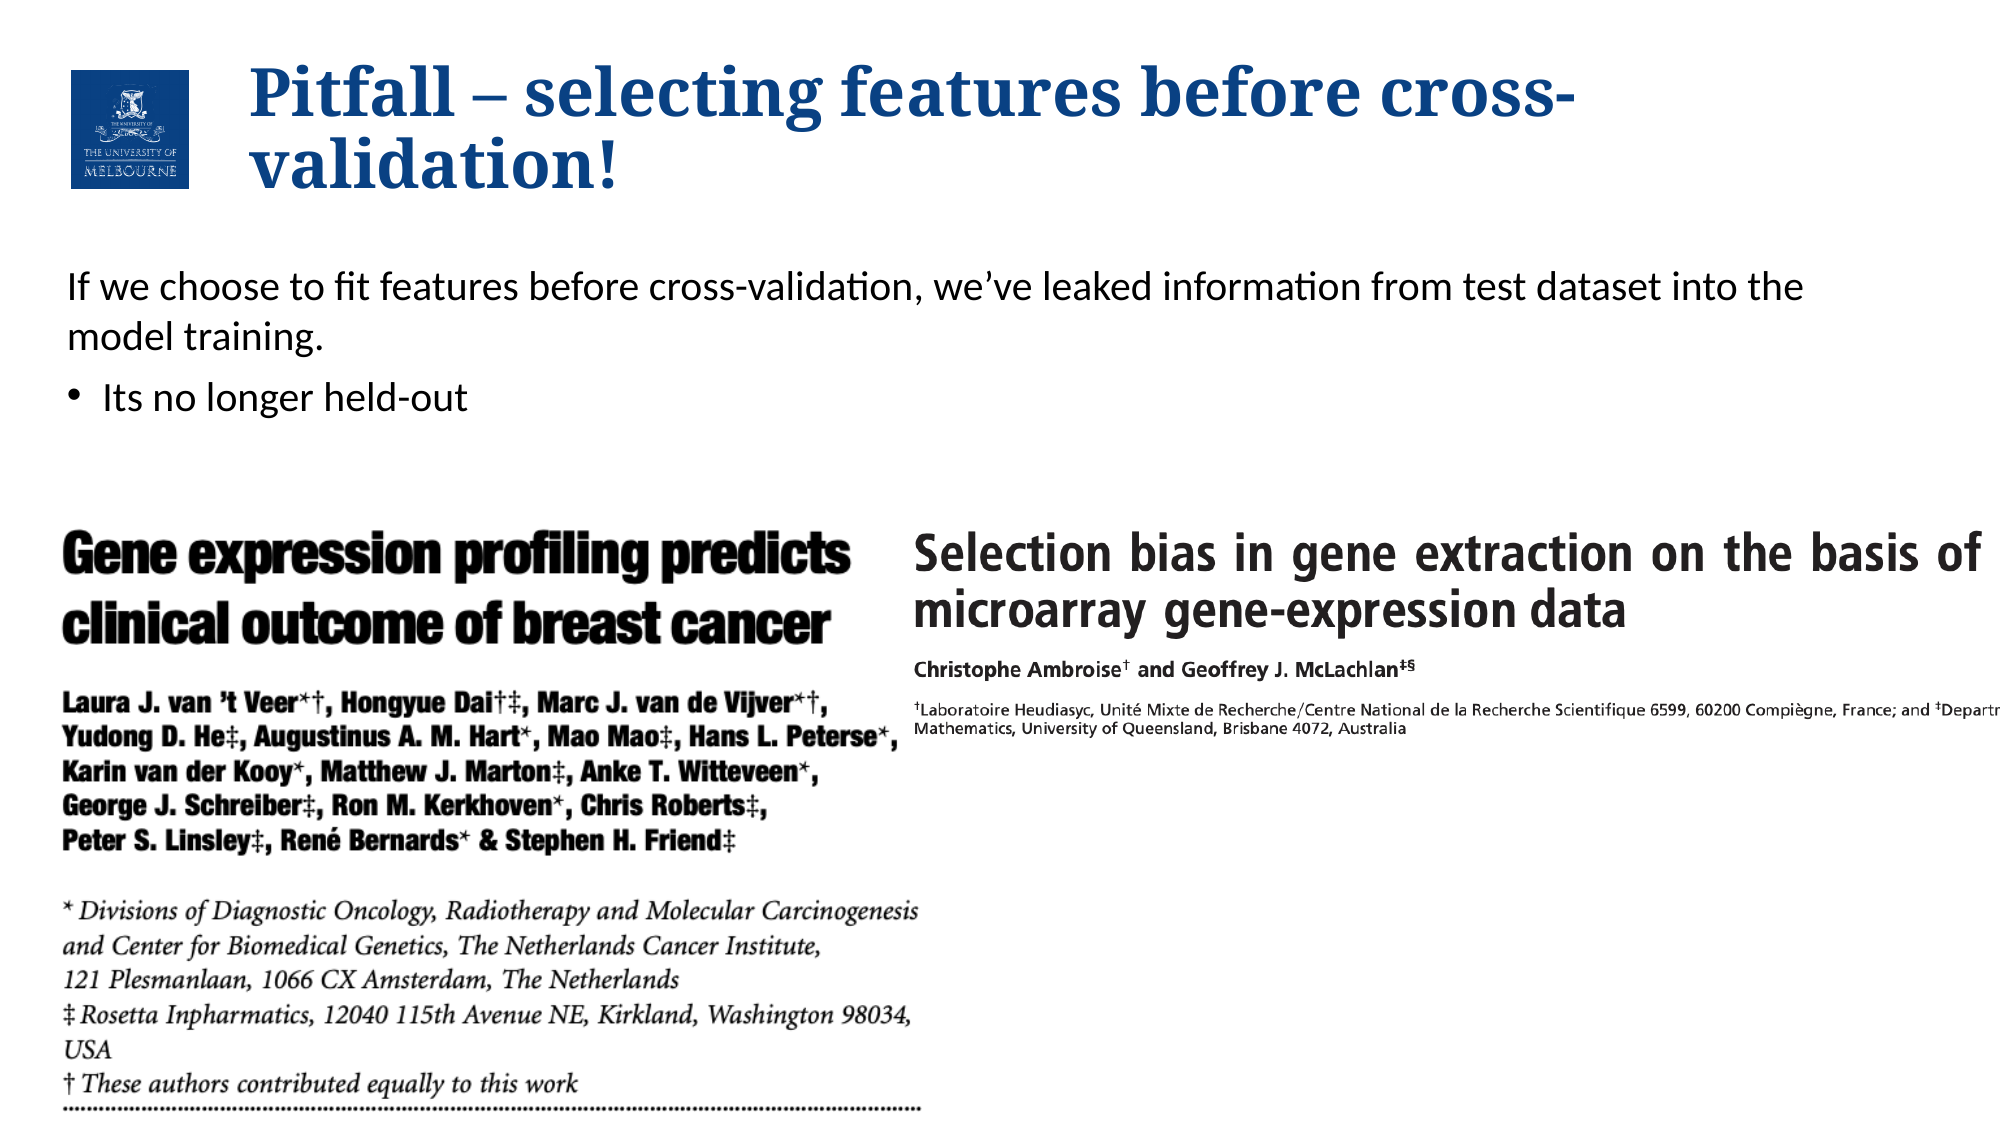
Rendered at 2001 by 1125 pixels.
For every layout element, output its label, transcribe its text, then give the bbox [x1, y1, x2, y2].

title Pitfall – selecting features before cross-validation! [234, 64, 1924, 211]
list If we choose to fit features before cross-validation, we’ve leaked information from test dataset into the model training. Its no longer held-out [51, 251, 1924, 970]
picture [71, 70, 189, 189]
picture [58, 511, 2000, 1125]
